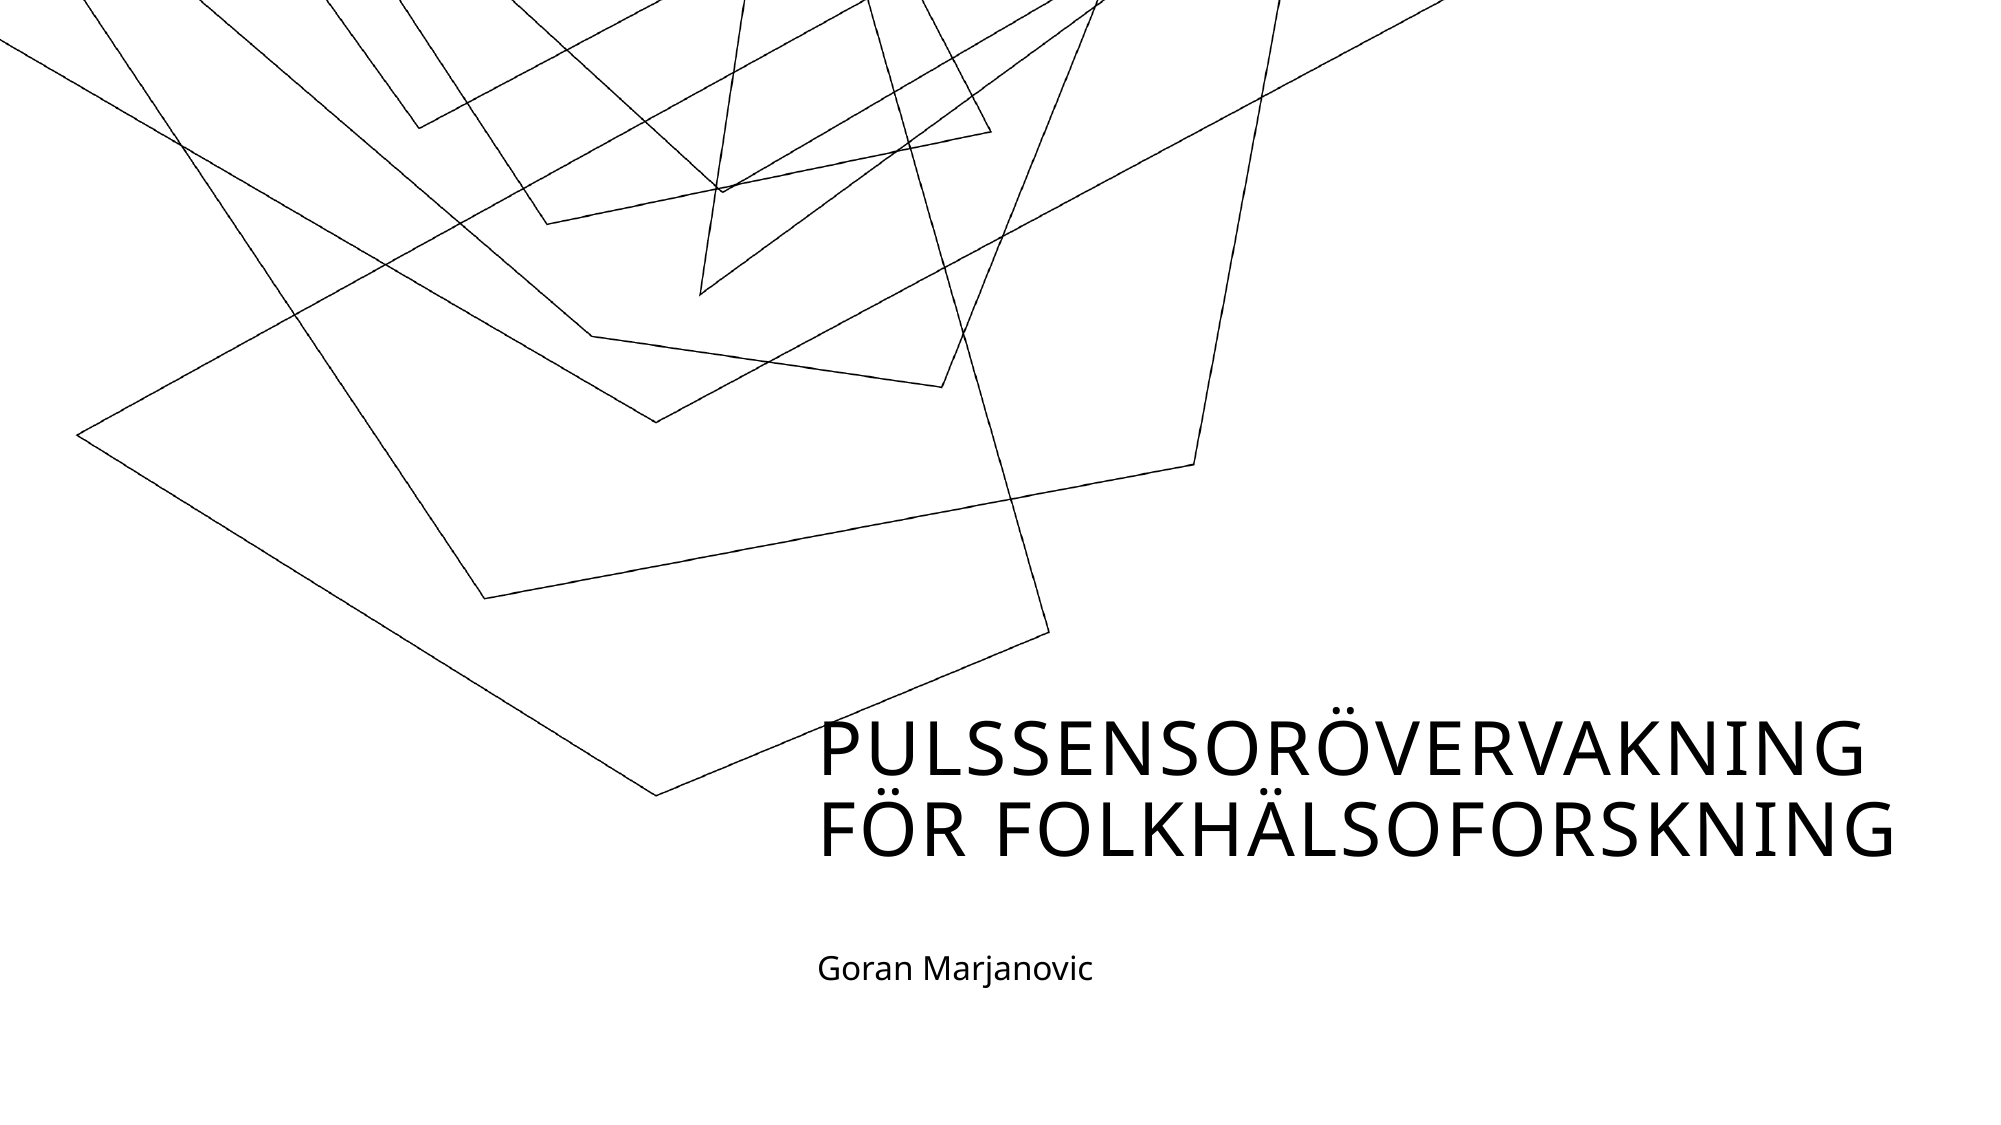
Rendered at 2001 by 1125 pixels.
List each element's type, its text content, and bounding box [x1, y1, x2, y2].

picture [0, 0, 1557, 830]
title Pulssensorövervakning för folkhälsoforskning [802, 562, 1986, 881]
subtitle Goran Marjanovic [802, 944, 1613, 1010]
